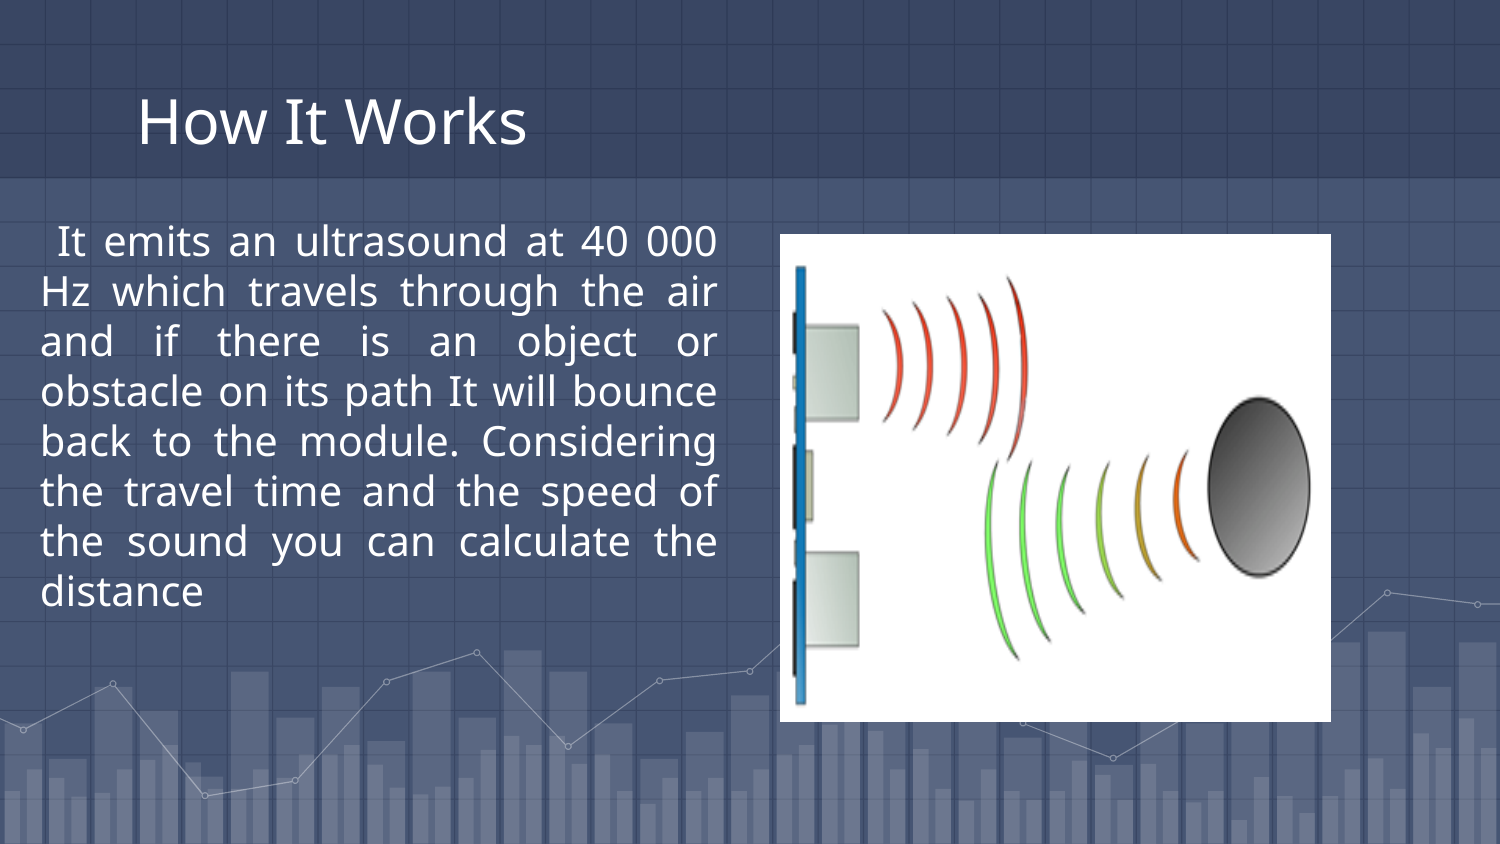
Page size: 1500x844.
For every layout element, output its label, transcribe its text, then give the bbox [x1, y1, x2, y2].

title How It Works [121, 65, 1383, 172]
list It emits an ultrasound at 40 000 Hz which travels through the air and if there is an object or obstacle on its path It will bounce back to the module. Considering the travel time and the speed of the sound you can calculate the distance [24, 199, 734, 668]
picture [780, 234, 1332, 723]
